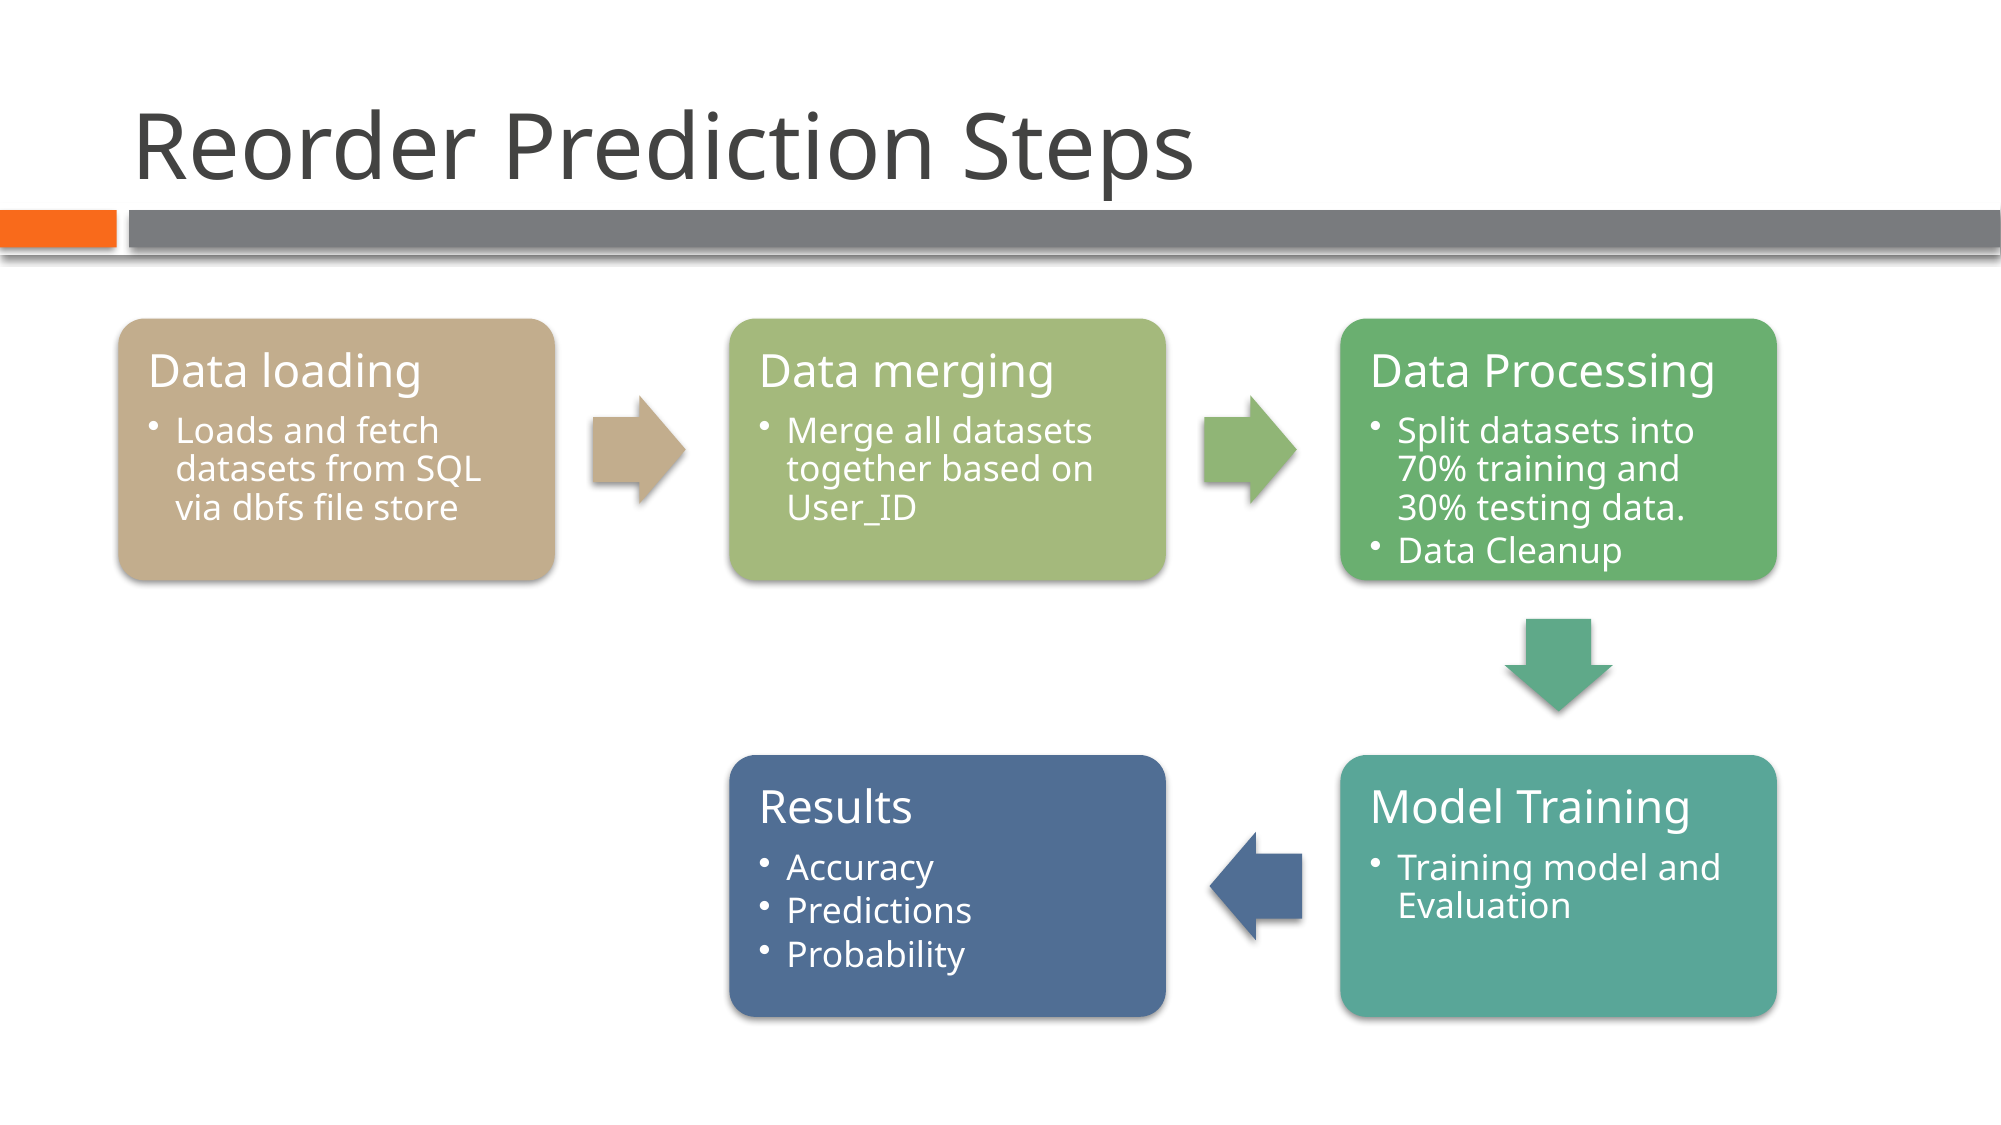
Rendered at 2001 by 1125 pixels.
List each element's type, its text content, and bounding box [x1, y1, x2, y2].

title Reorder Prediction Steps [116, 62, 1901, 225]
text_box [116, 210, 1779, 1125]
